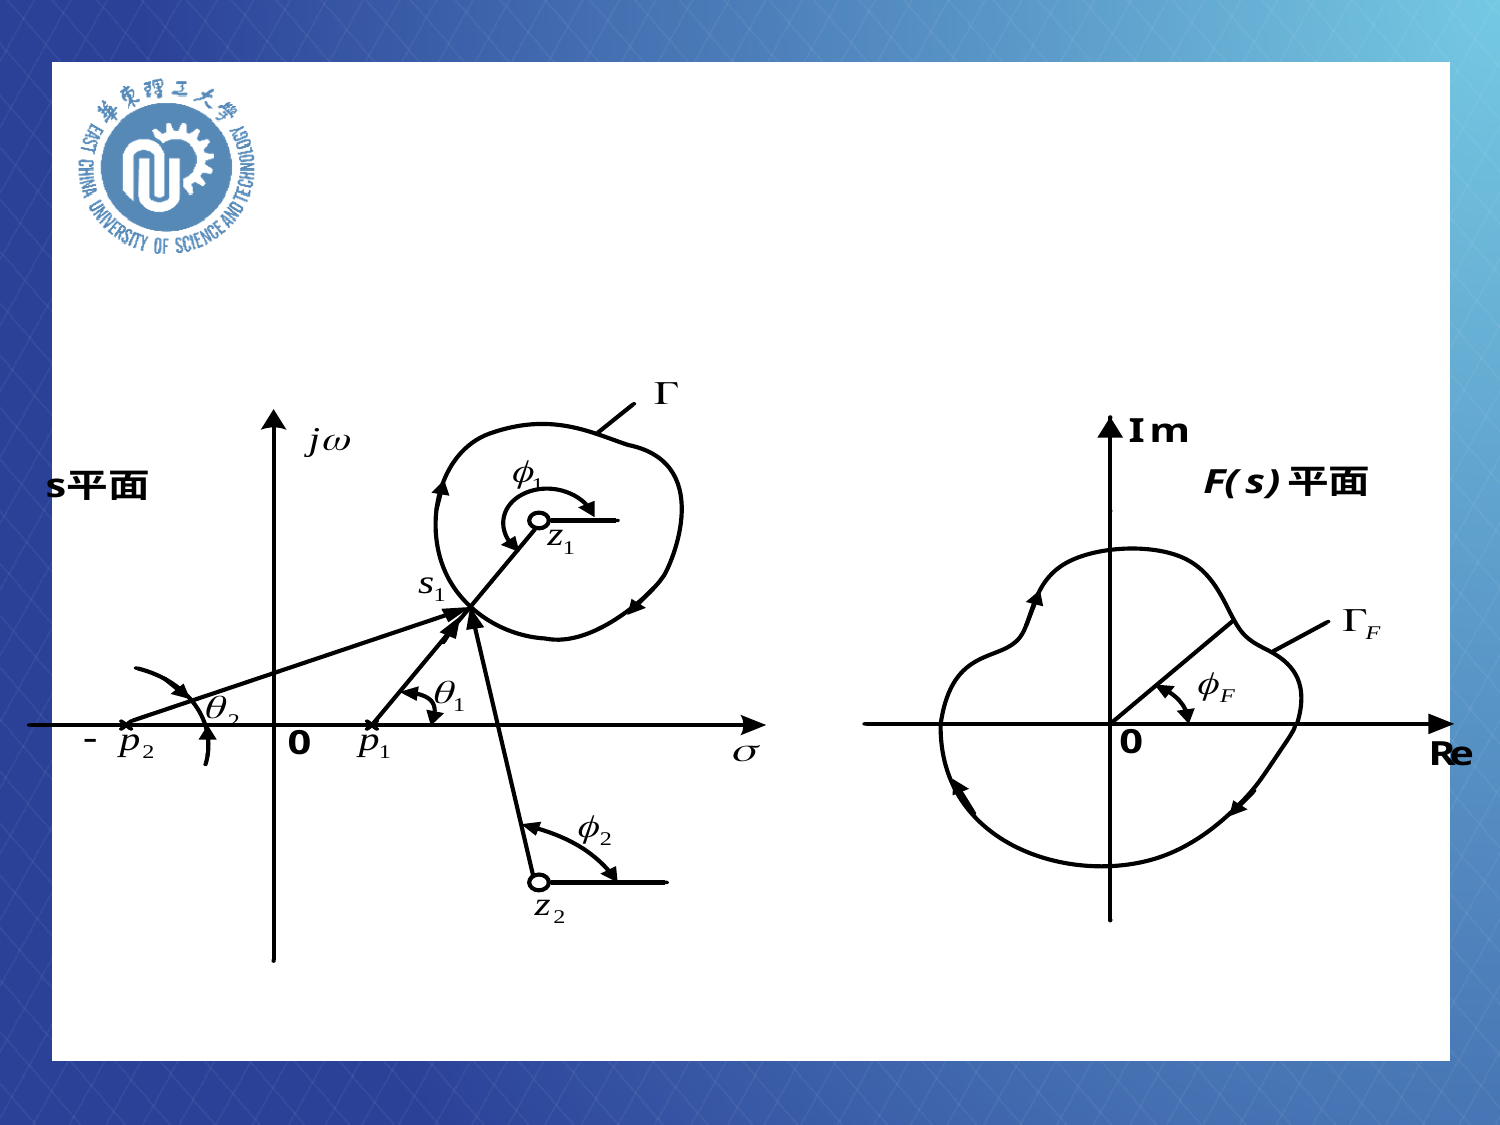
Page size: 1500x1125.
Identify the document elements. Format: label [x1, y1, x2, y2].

text_box [0, 371, 1500, 985]
picture [0, 0, 1500, 371]
picture [0, 985, 1500, 1125]
